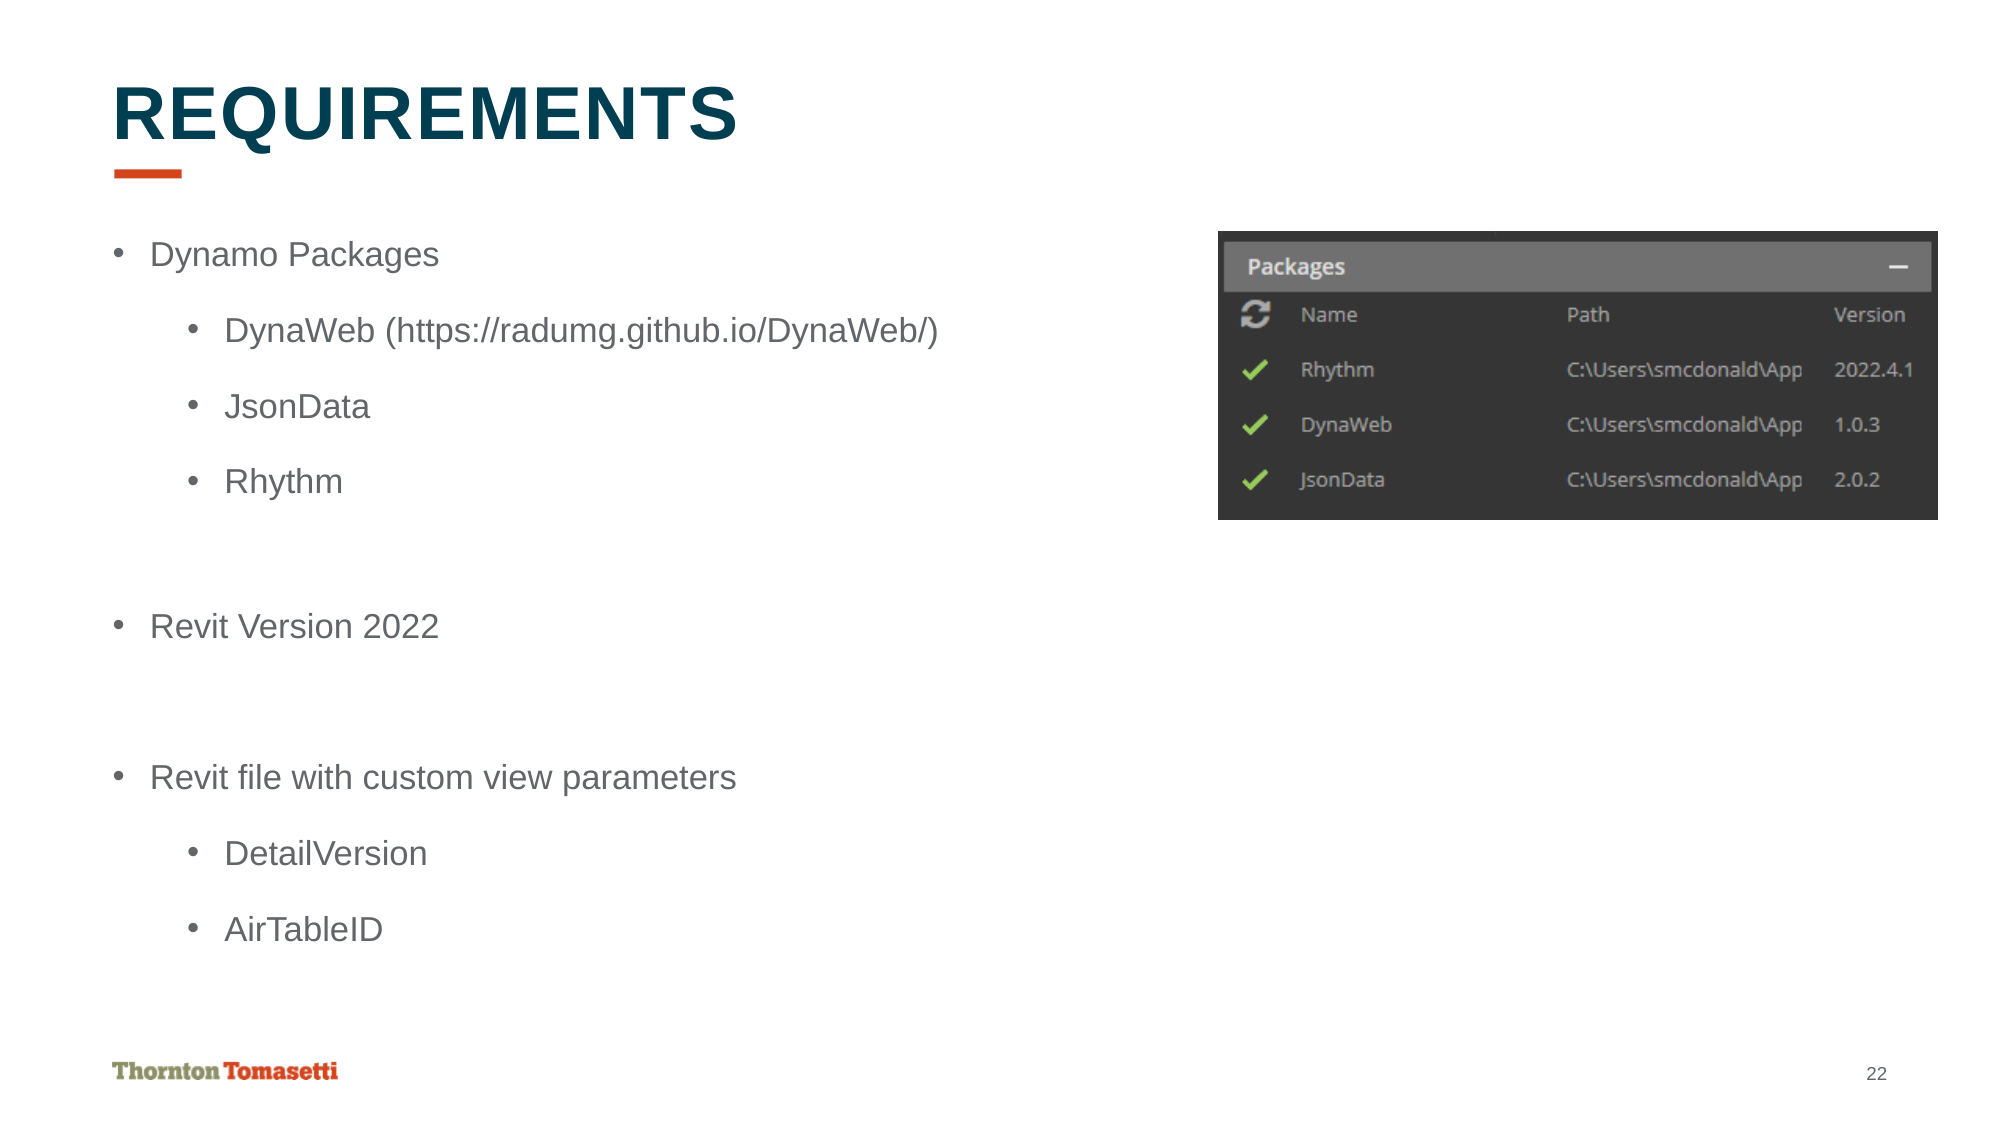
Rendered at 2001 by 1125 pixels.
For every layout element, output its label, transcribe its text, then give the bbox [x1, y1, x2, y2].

picture [1218, 231, 1938, 520]
list Dynamo Packages DynaWeb (https://radumg.github.io/DynaWeb/) JsonData Rhythm Revit Version 2022 Revit file with custom view parameters DetailVersion AirTableID [112, 231, 1888, 951]
slide_number 22 [1831, 1042, 1888, 1103]
text_box [113, 168, 183, 179]
title Requirements [112, 75, 1888, 170]
picture [112, 1061, 338, 1080]
